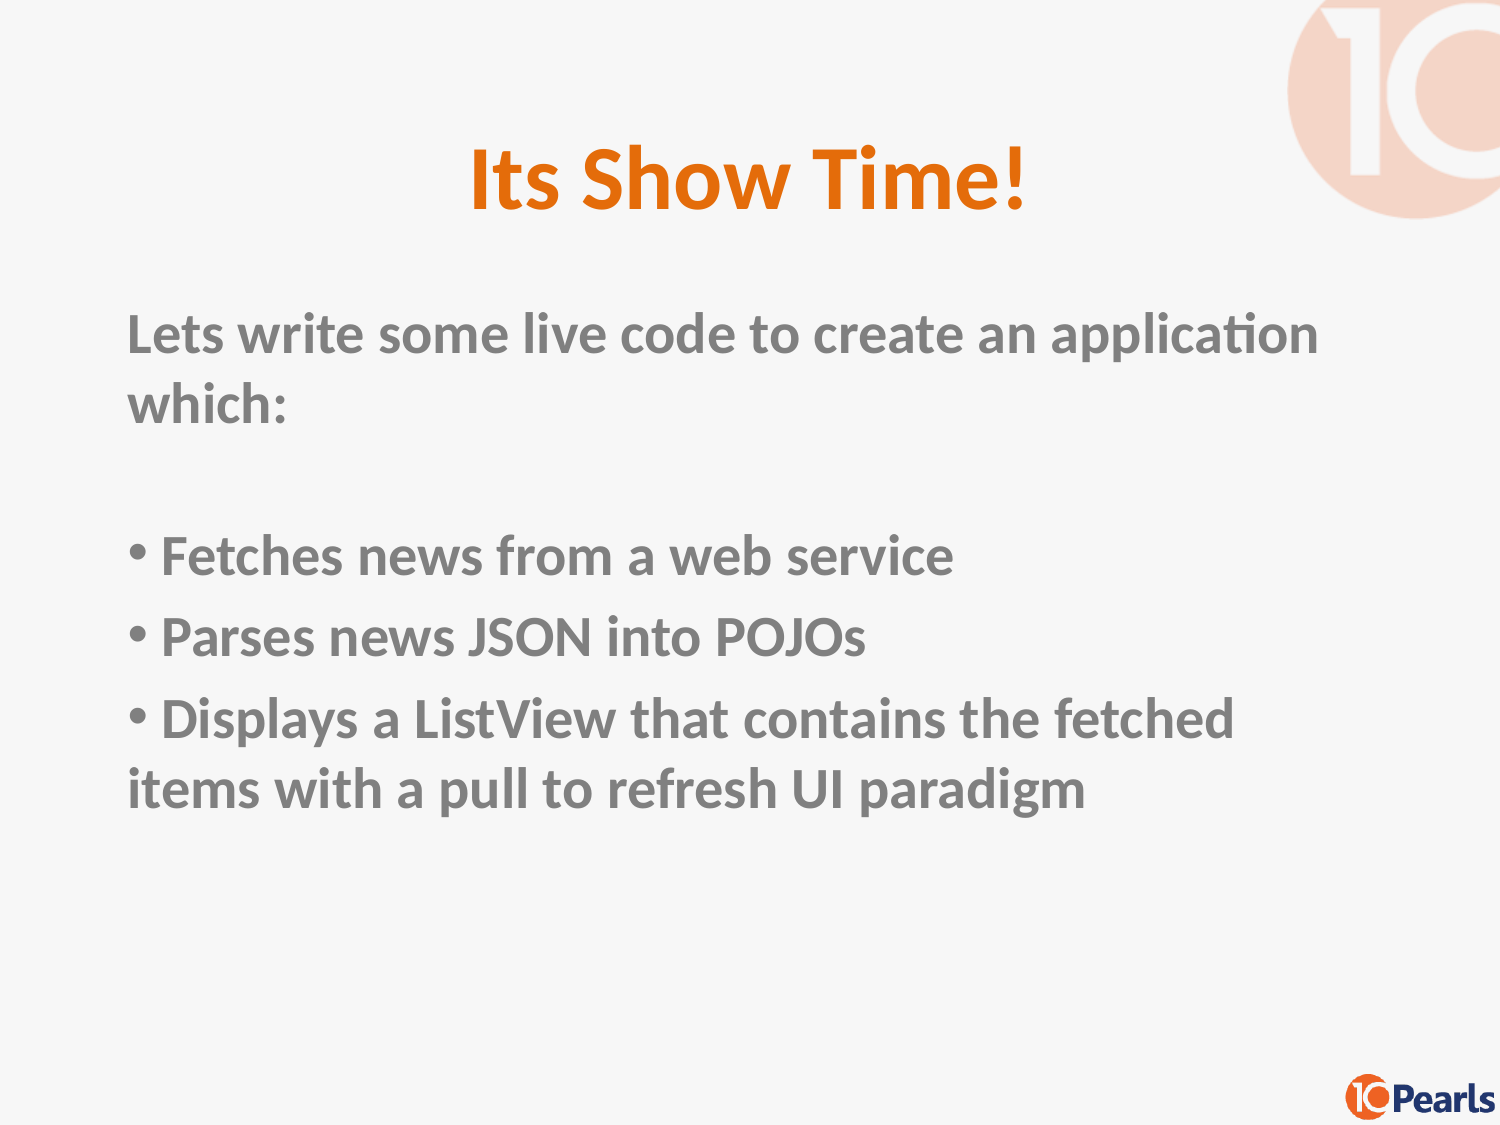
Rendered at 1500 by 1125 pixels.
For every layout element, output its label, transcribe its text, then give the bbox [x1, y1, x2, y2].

title Its Show Time! [112, 83, 1388, 263]
subtitle Lets write some live code to create an application which: Fetches news from a web service Parses news JSON into POJOs Displays a ListView that contains the fetched items with a pull to refresh UI paradigm [112, 287, 1388, 938]
picture [1287, 0, 1500, 221]
picture [1345, 1074, 1495, 1120]
